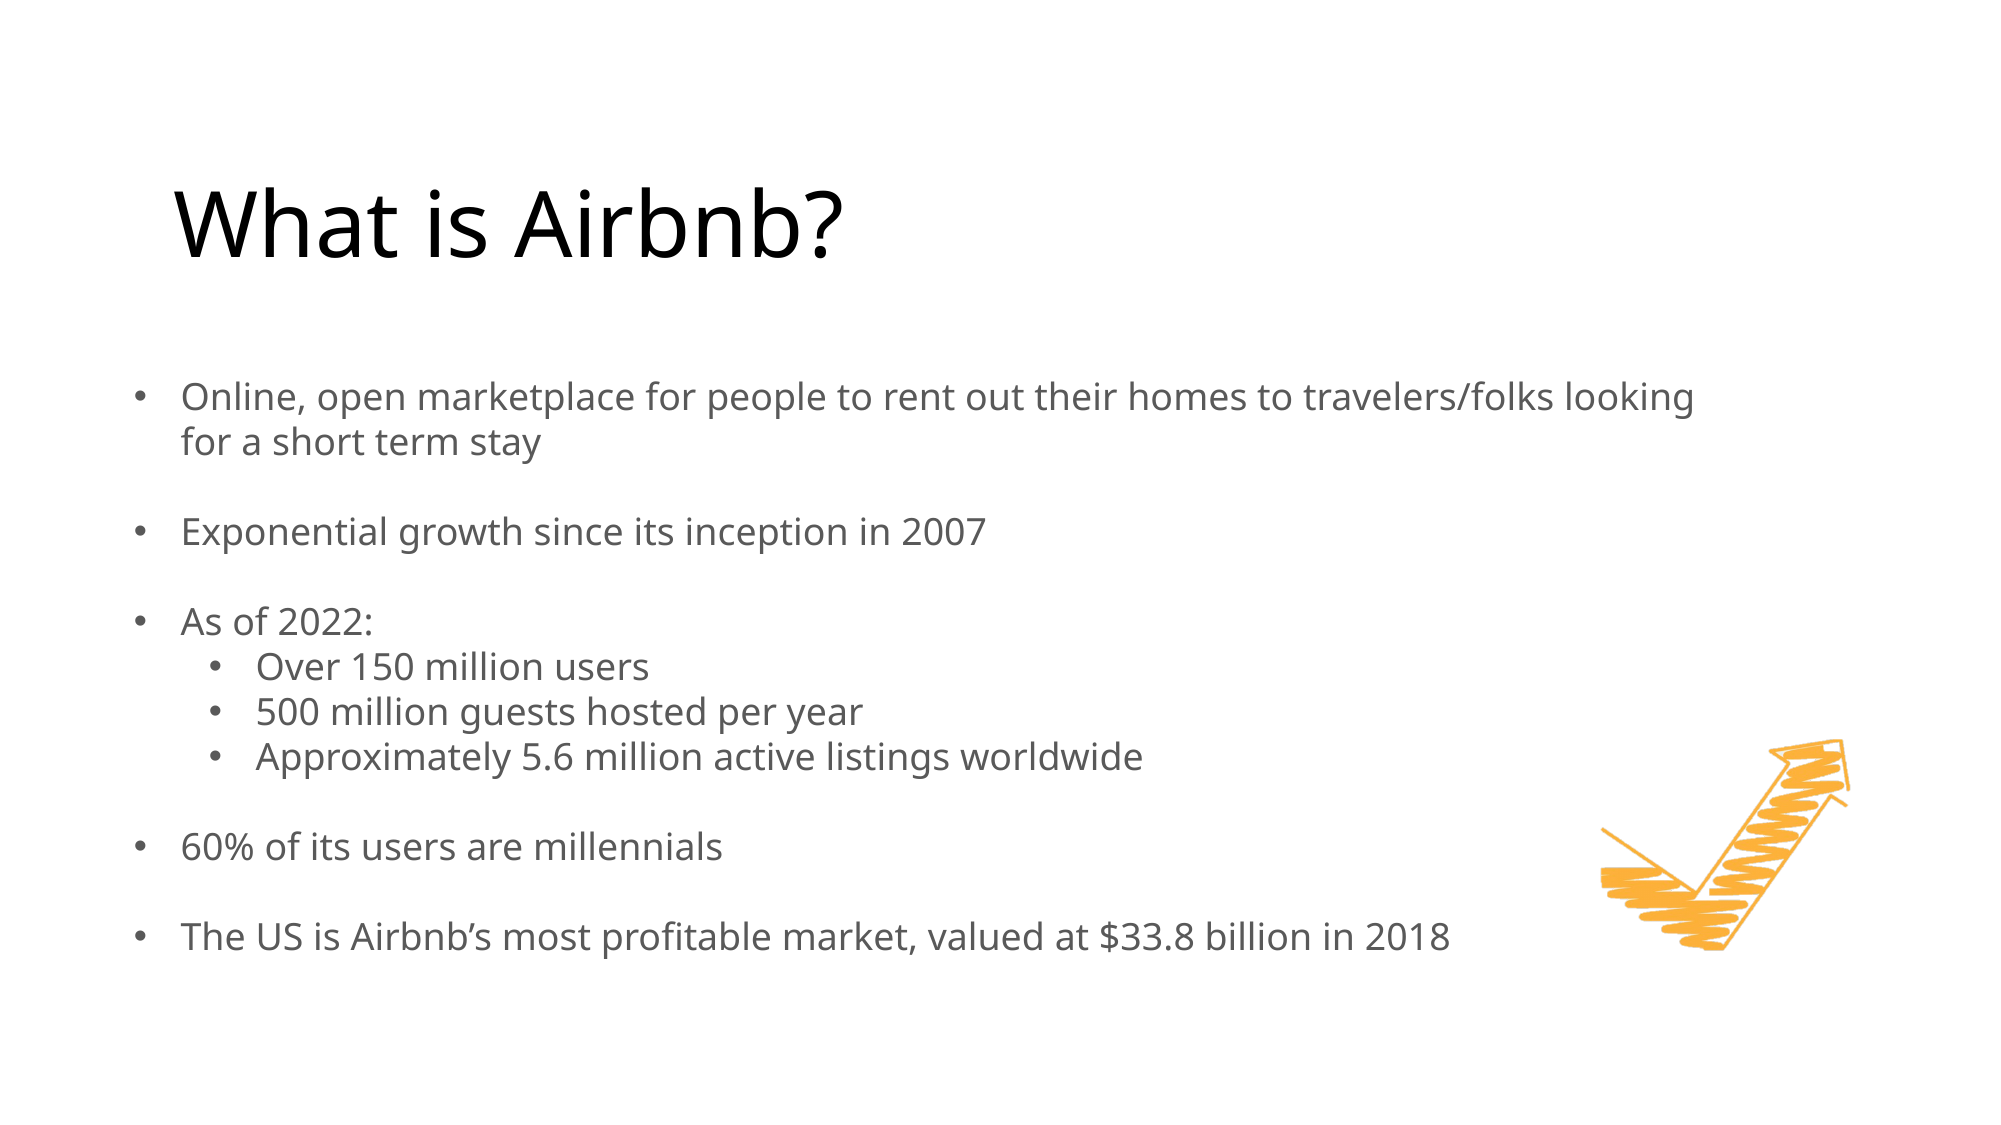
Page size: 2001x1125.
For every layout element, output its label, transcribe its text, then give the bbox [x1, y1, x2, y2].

picture [1570, 713, 1881, 977]
text_box Online, open marketplace for people to rent out their homes to travelers/folks looking for a short term stay Exponential growth since its inception in 2007 As of 2022: Over 150 million users 500 million guests hosted per year Approximately 5.6 million active listings worldwide 60% of its users are millennials The US is Airbnb’s most profitable market, valued at $33.8 billion in 2018 [118, 365, 1751, 1056]
title What is Airbnb? [158, 137, 1166, 319]
